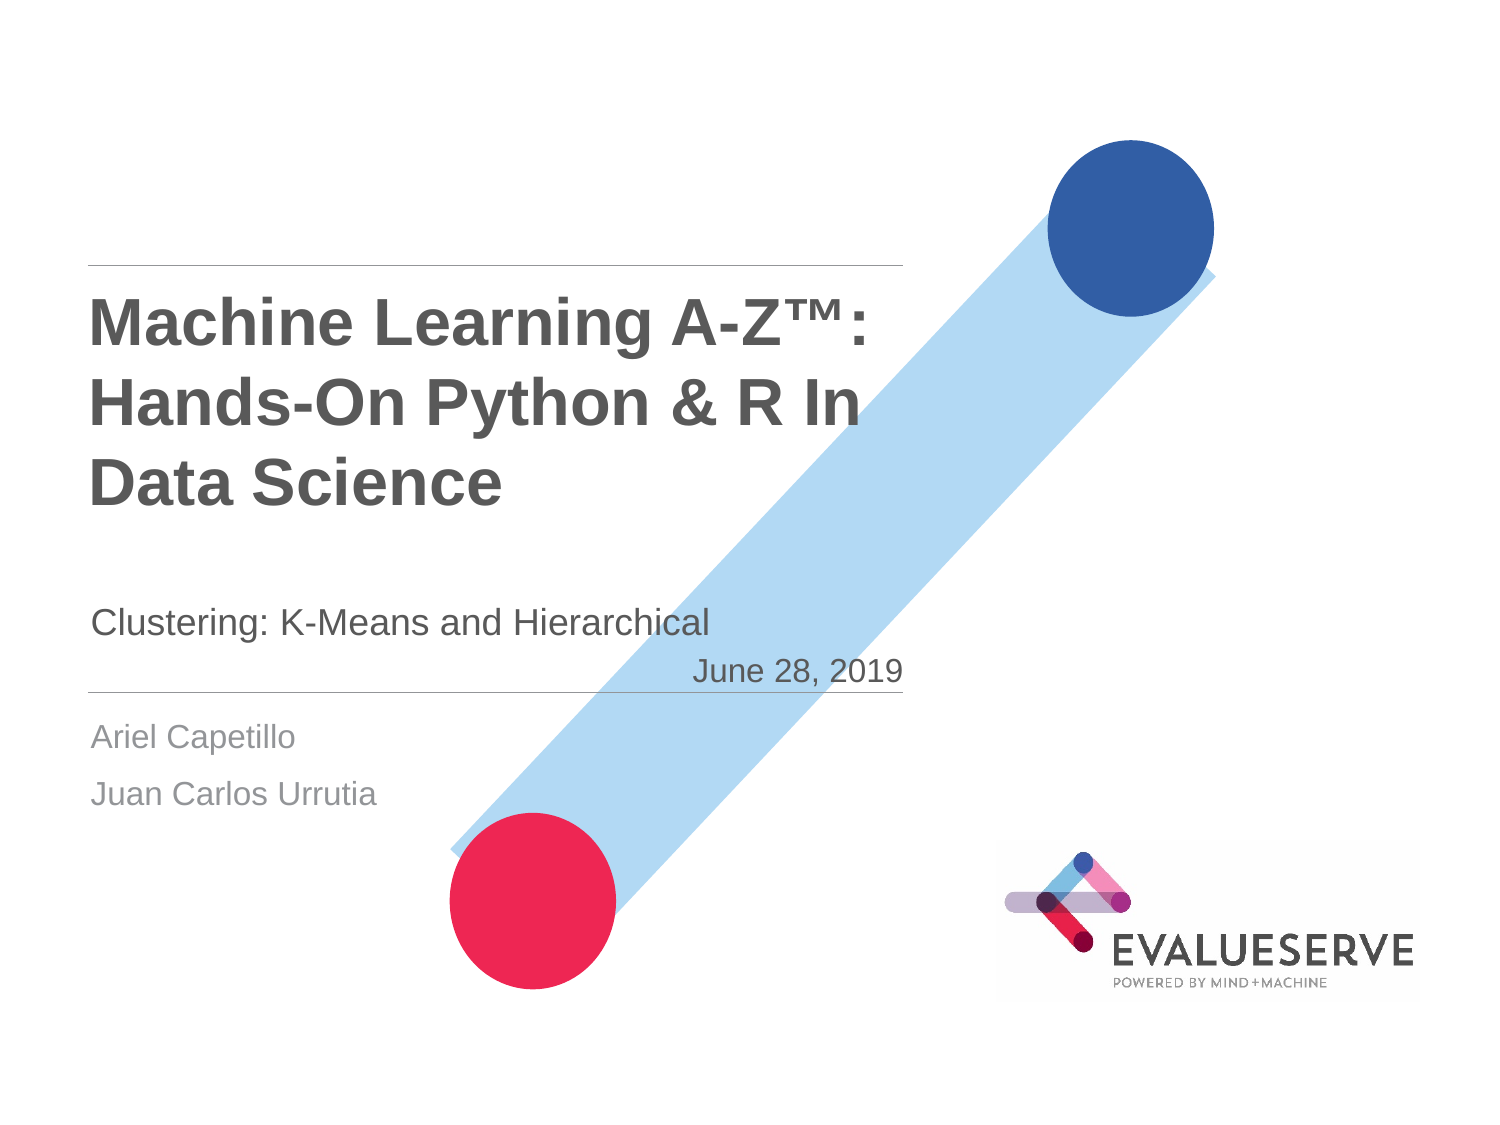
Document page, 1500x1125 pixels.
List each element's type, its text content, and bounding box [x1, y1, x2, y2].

list Clustering: K-Means and Hierarchical [90, 596, 906, 644]
list Ariel Capetillo Juan Carlos Urrutia [90, 696, 906, 831]
title Machine Learning A-Z™: Hands-On Python & R In Data Science [88, 278, 906, 587]
picture [996, 840, 1420, 1002]
list June 28, 2019 [645, 645, 904, 693]
